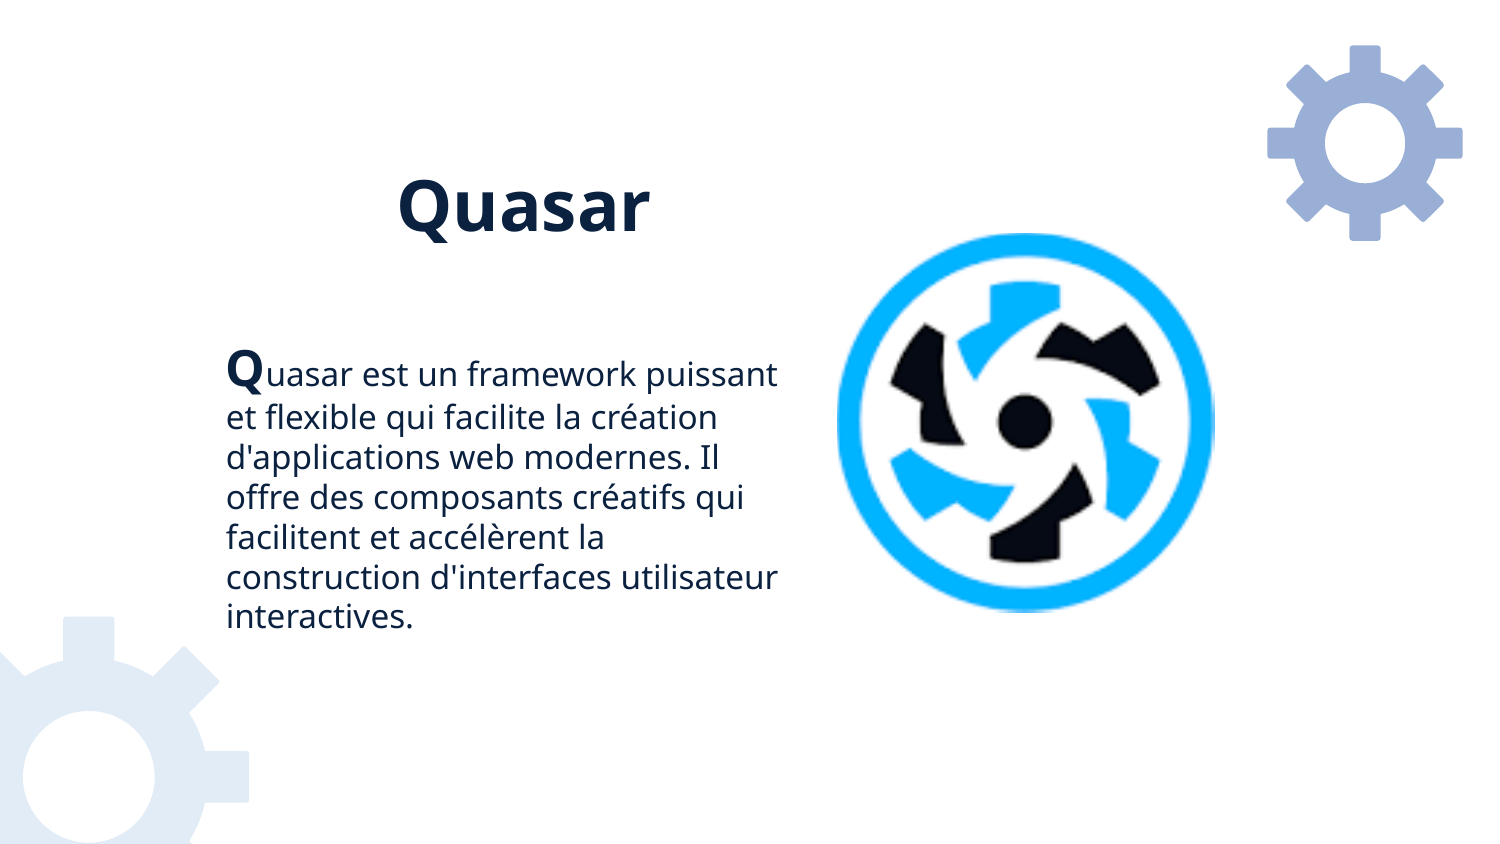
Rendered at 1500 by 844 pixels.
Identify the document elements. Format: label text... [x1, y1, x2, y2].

picture [836, 233, 1215, 614]
subtitle Quasar est un framework puissant et flexible qui facilite la création d'applications web modernes. Il offre des composants créatifs qui facilitent et accélèrent la construction d'interfaces utilisateur interactives. [210, 321, 804, 665]
title Quasar [171, 145, 667, 322]
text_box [1267, 45, 1463, 242]
